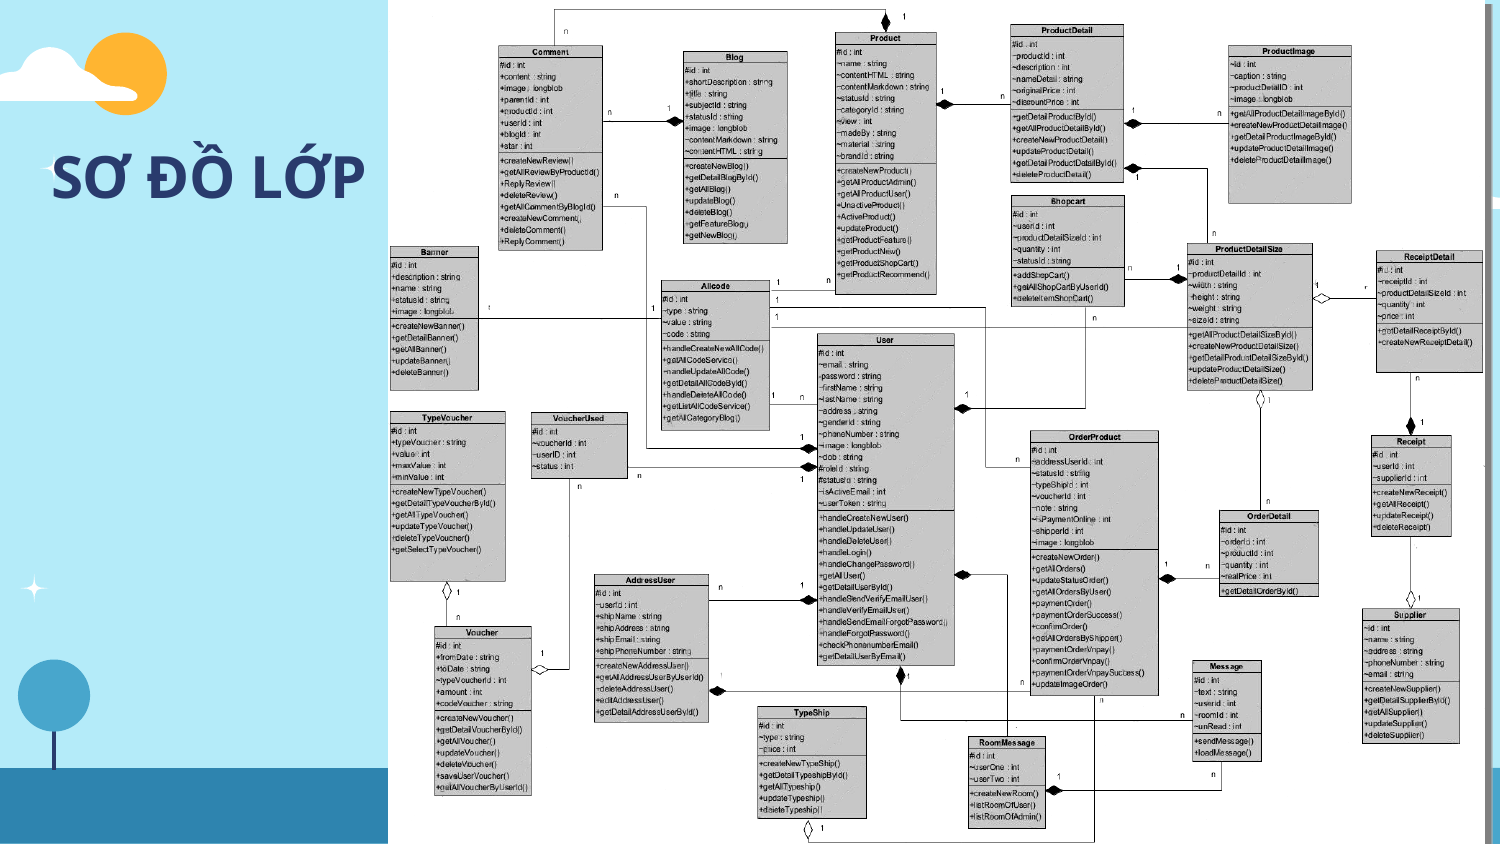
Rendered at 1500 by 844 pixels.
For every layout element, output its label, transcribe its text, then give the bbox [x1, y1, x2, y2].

title SƠ ĐỒ LỚP [0, 125, 383, 220]
picture [388, 0, 1485, 844]
